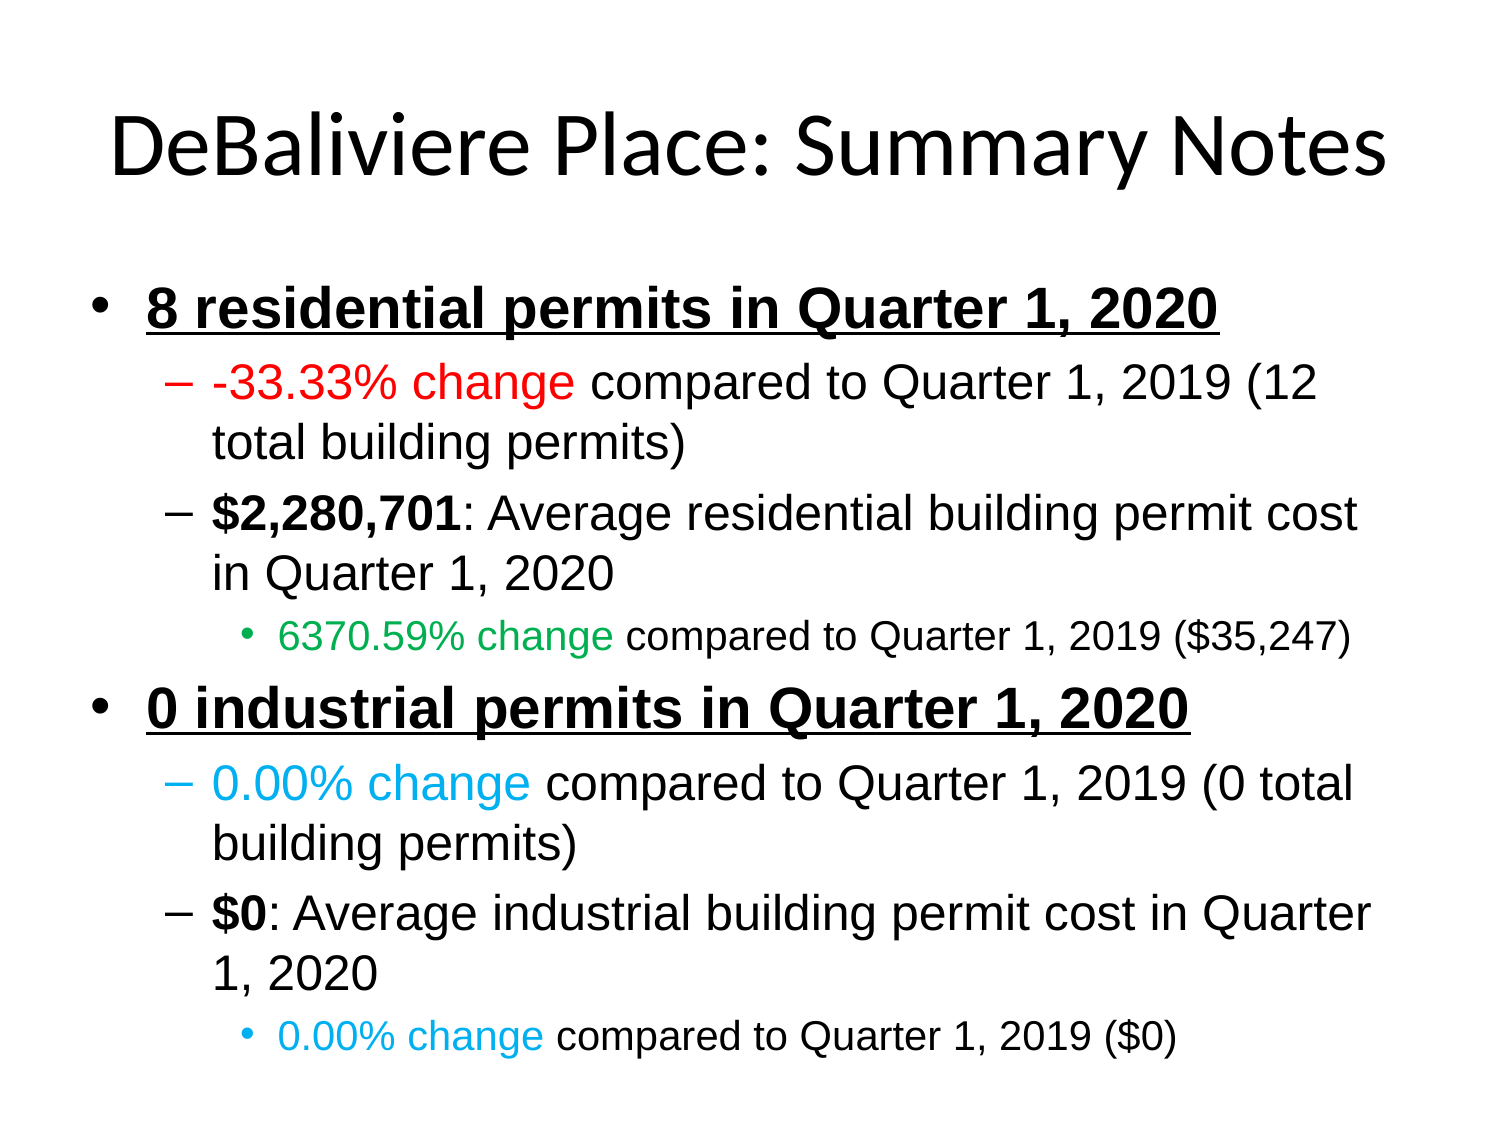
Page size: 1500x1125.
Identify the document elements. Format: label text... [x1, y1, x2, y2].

list 8 residential permits in Quarter 1, 2020 -33.33% change compared to Quarter 1, 2019 (12 total building permits) $2,280,701: Average residential building permit cost in Quarter 1, 2020 6370.59% change compared to Quarter 1, 2019 ($35,247) 0 industrial permits in Quarter 1, 2020 0.00% change compared to Quarter 1, 2019 (0 total building permits) $0: Average industrial building permit cost in Quarter 1, 2020 0.00% change compared to Quarter 1, 2019 ($0) [75, 262, 1425, 1005]
title DeBaliviere Place: Summary Notes [75, 45, 1425, 233]
